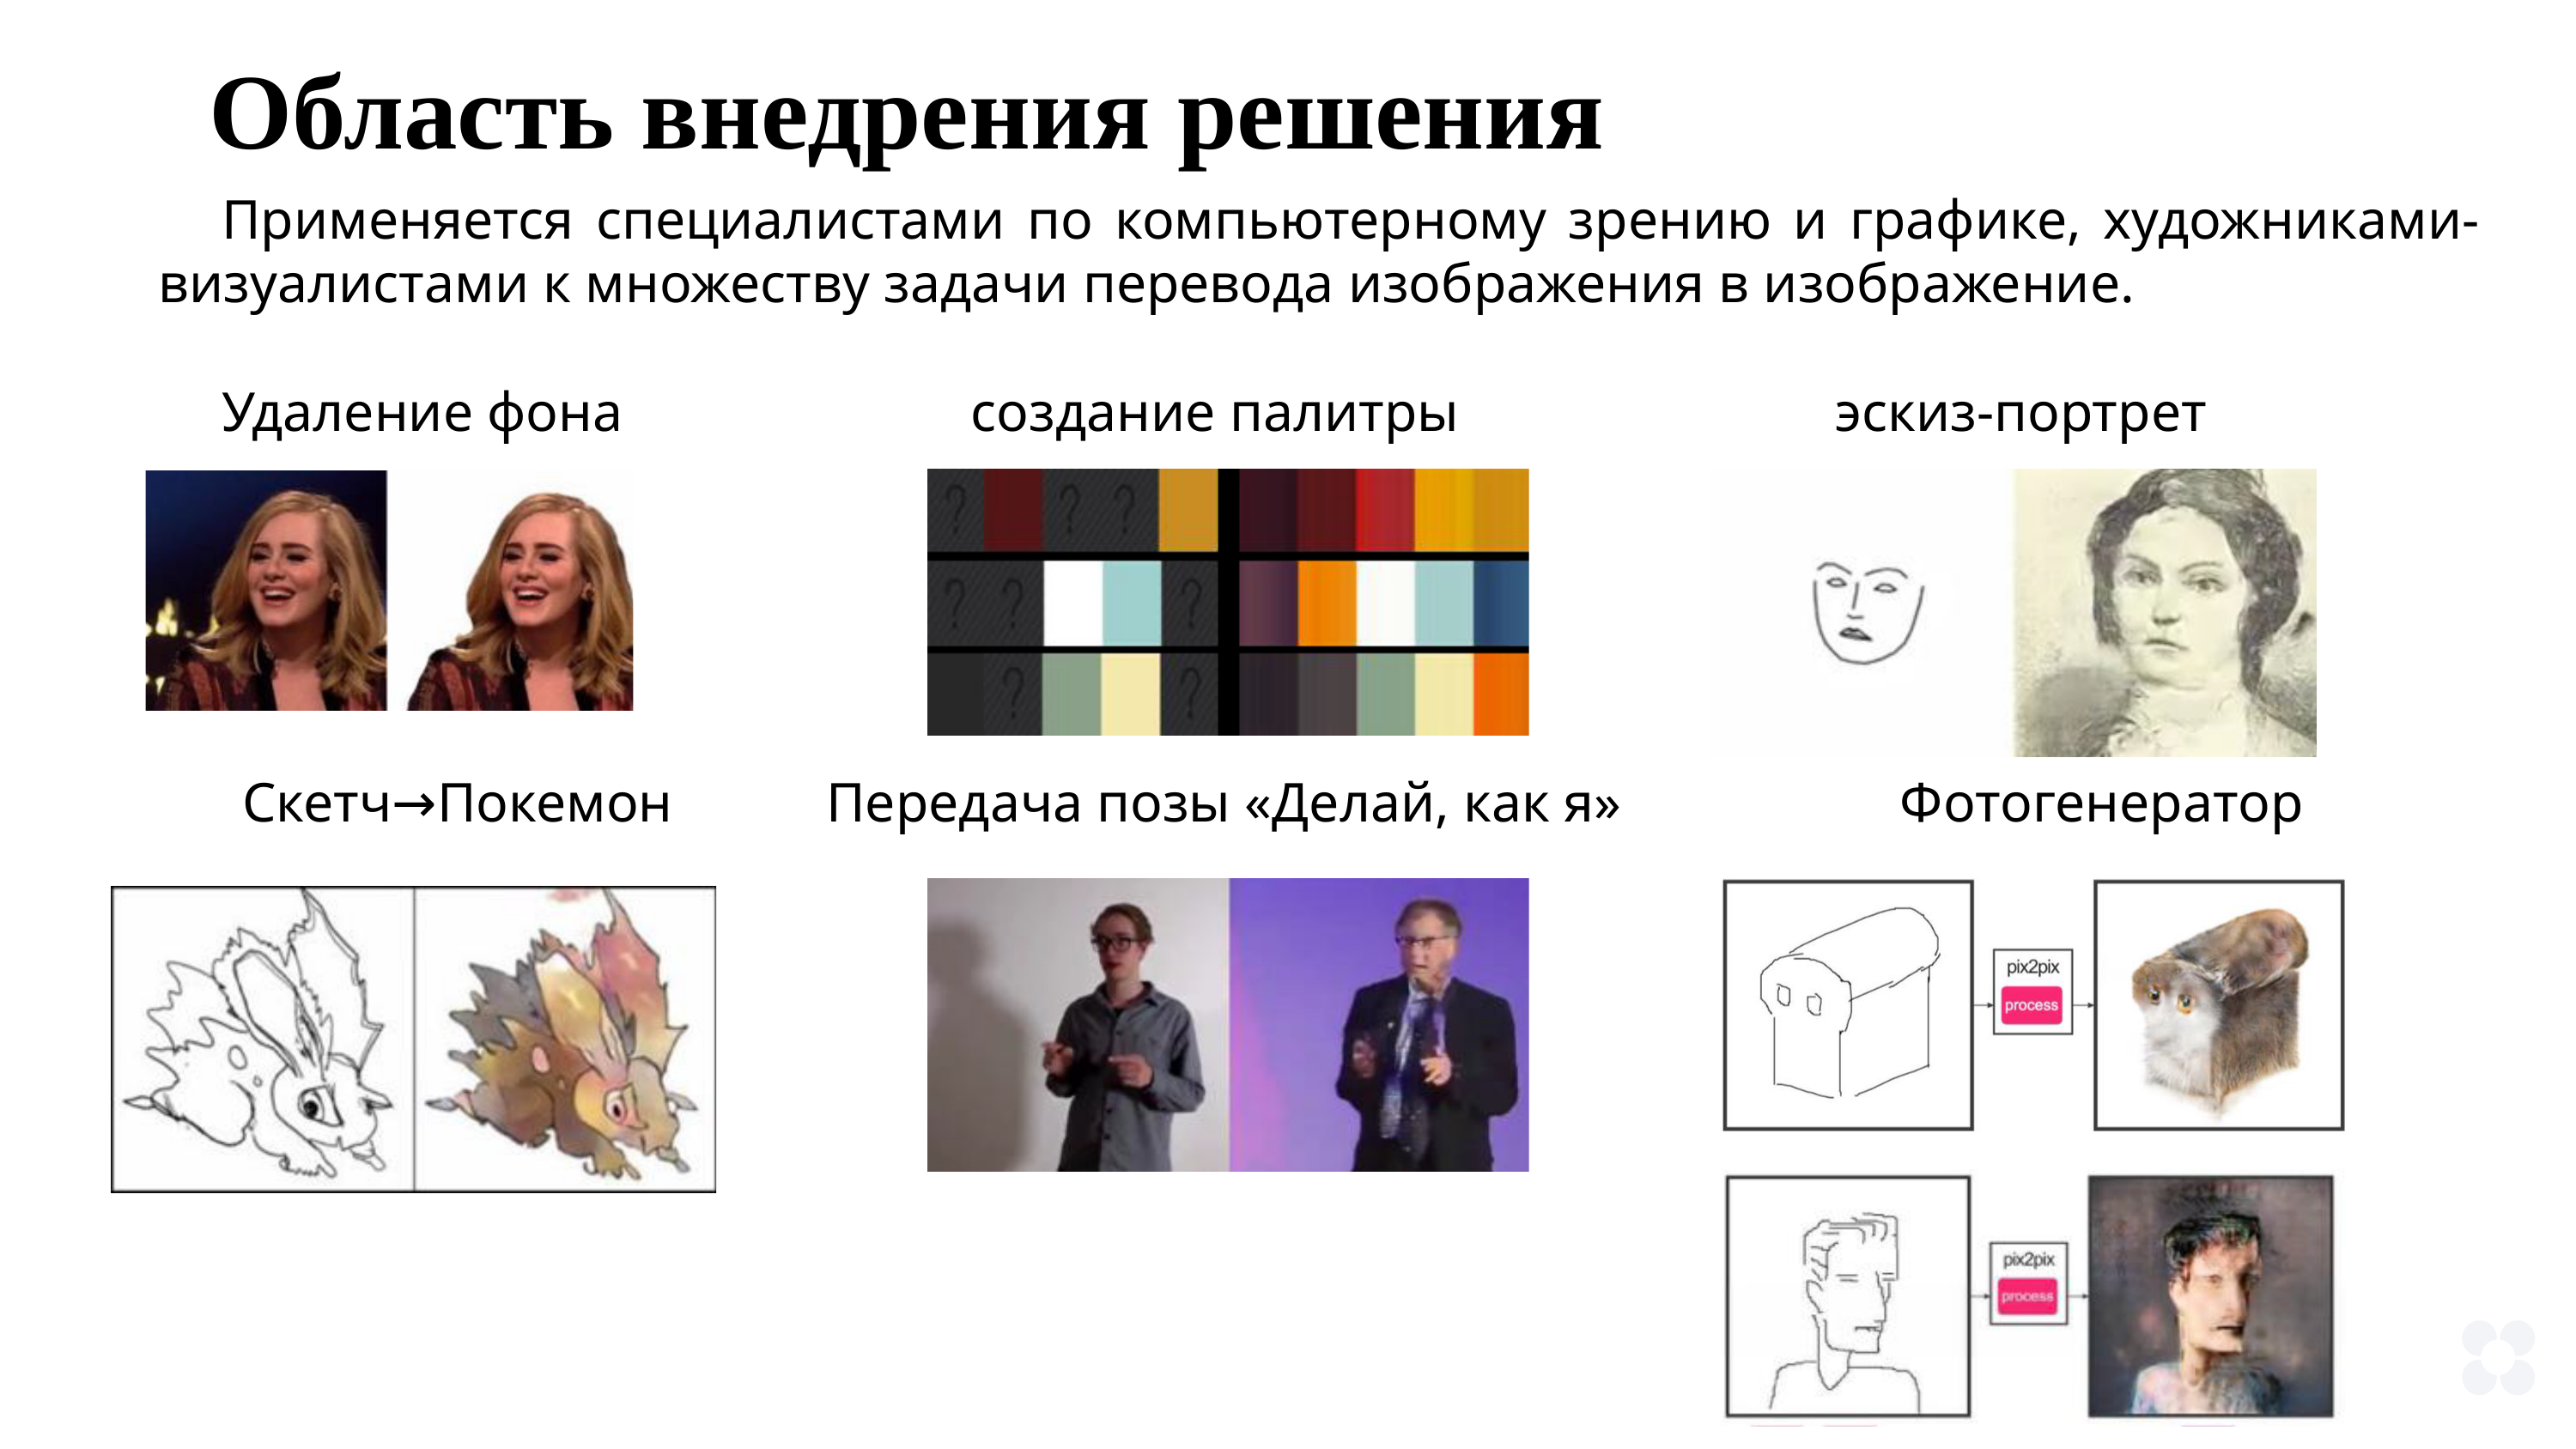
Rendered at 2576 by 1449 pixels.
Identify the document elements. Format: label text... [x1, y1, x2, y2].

picture [110, 886, 717, 1193]
text_box Применяется специалистами по компьютерному зрению и графике, художниками-визуалистами к множеству задачи перевода изображения в изображение. Удаление фона создание палитры эскиз-портрет [145, 179, 2495, 449]
picture [927, 469, 1529, 736]
picture [927, 878, 1529, 1173]
picture [145, 470, 634, 711]
text_box Область внедрения решения [145, 41, 2372, 179]
picture [1720, 1169, 2347, 1427]
picture [1710, 468, 2318, 757]
text_box Скетч→Покемон Передача позы «Делай, как я» Фотогенератор [106, 761, 2457, 840]
picture [1720, 878, 2347, 1131]
